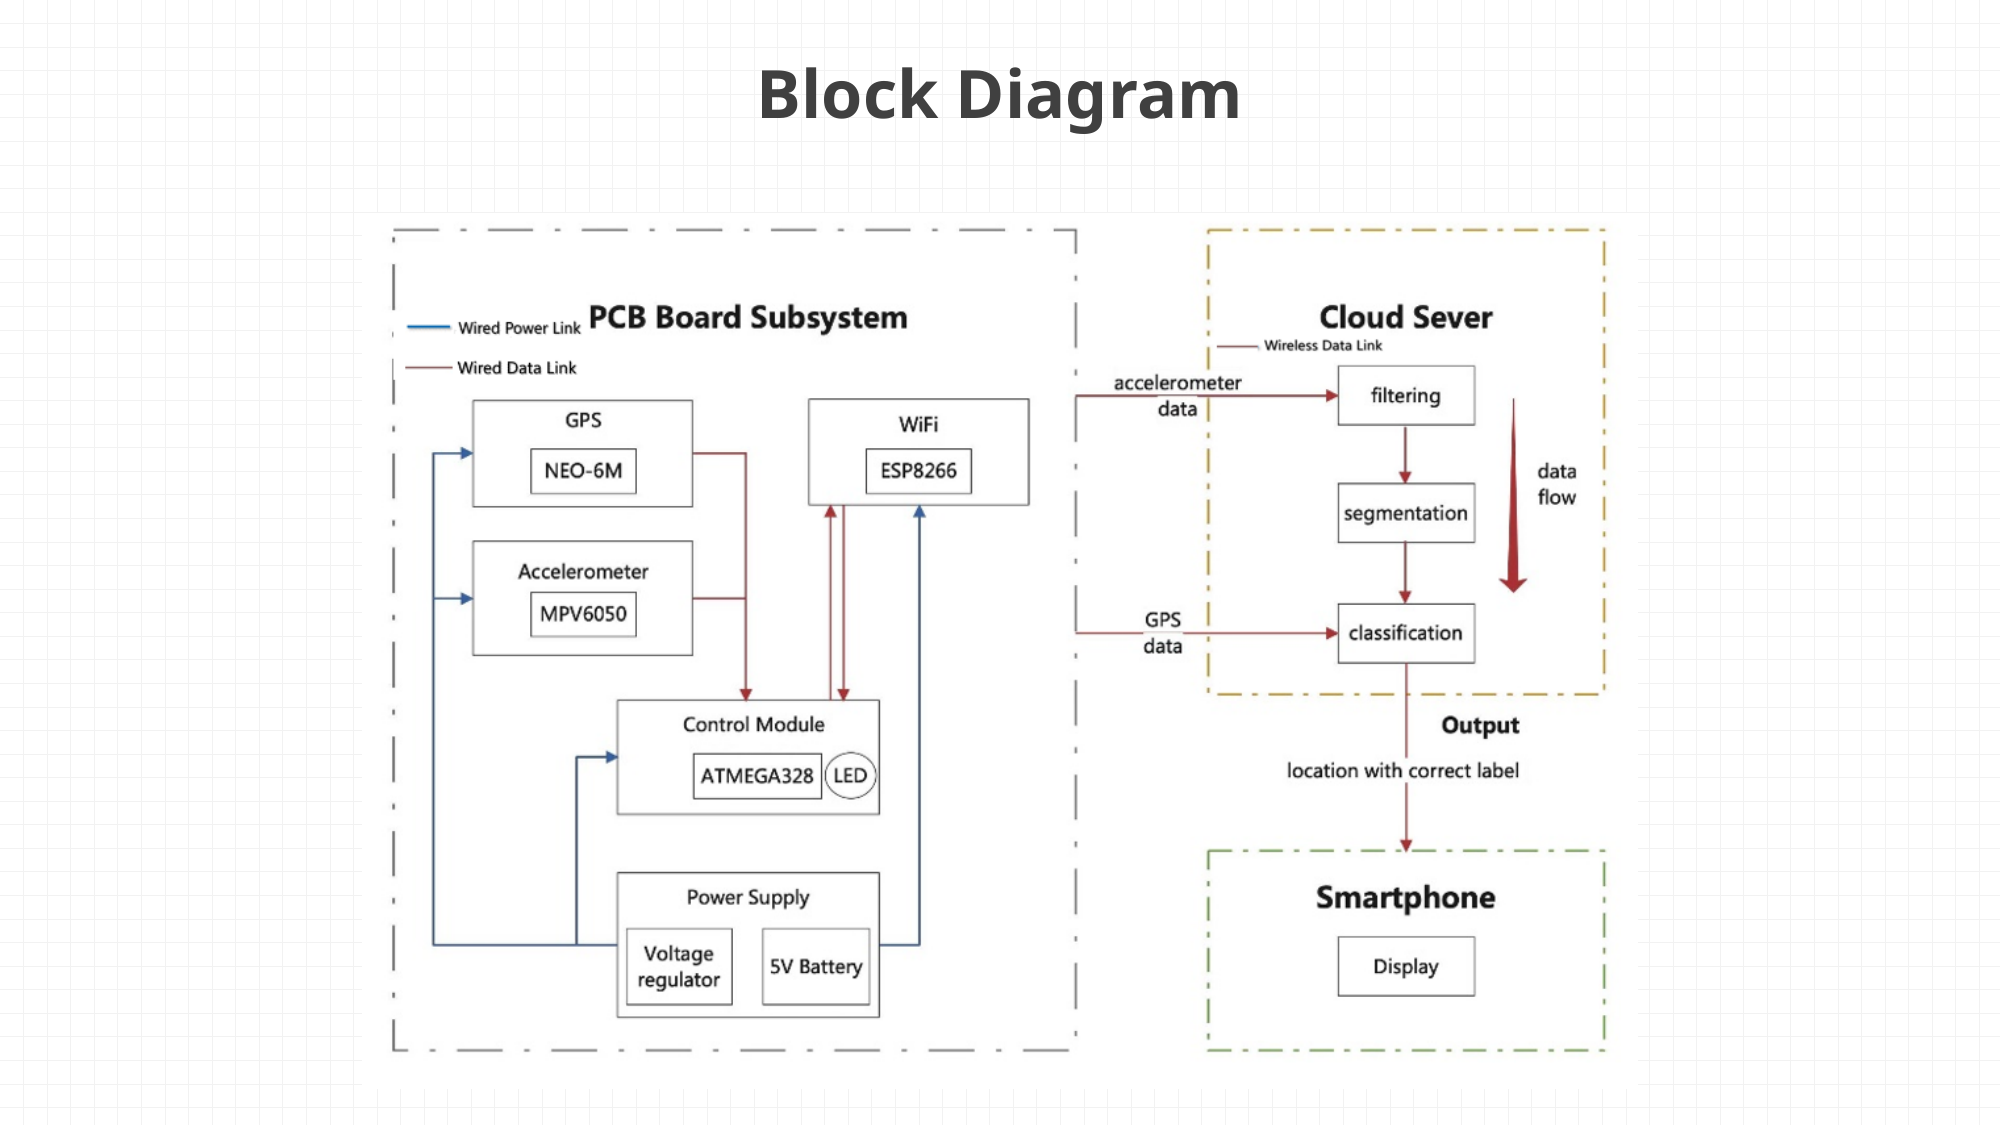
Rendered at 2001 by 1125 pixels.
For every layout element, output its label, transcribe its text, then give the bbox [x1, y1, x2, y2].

picture [362, 213, 1638, 1090]
text_box Block Diagram [511, 53, 1489, 141]
